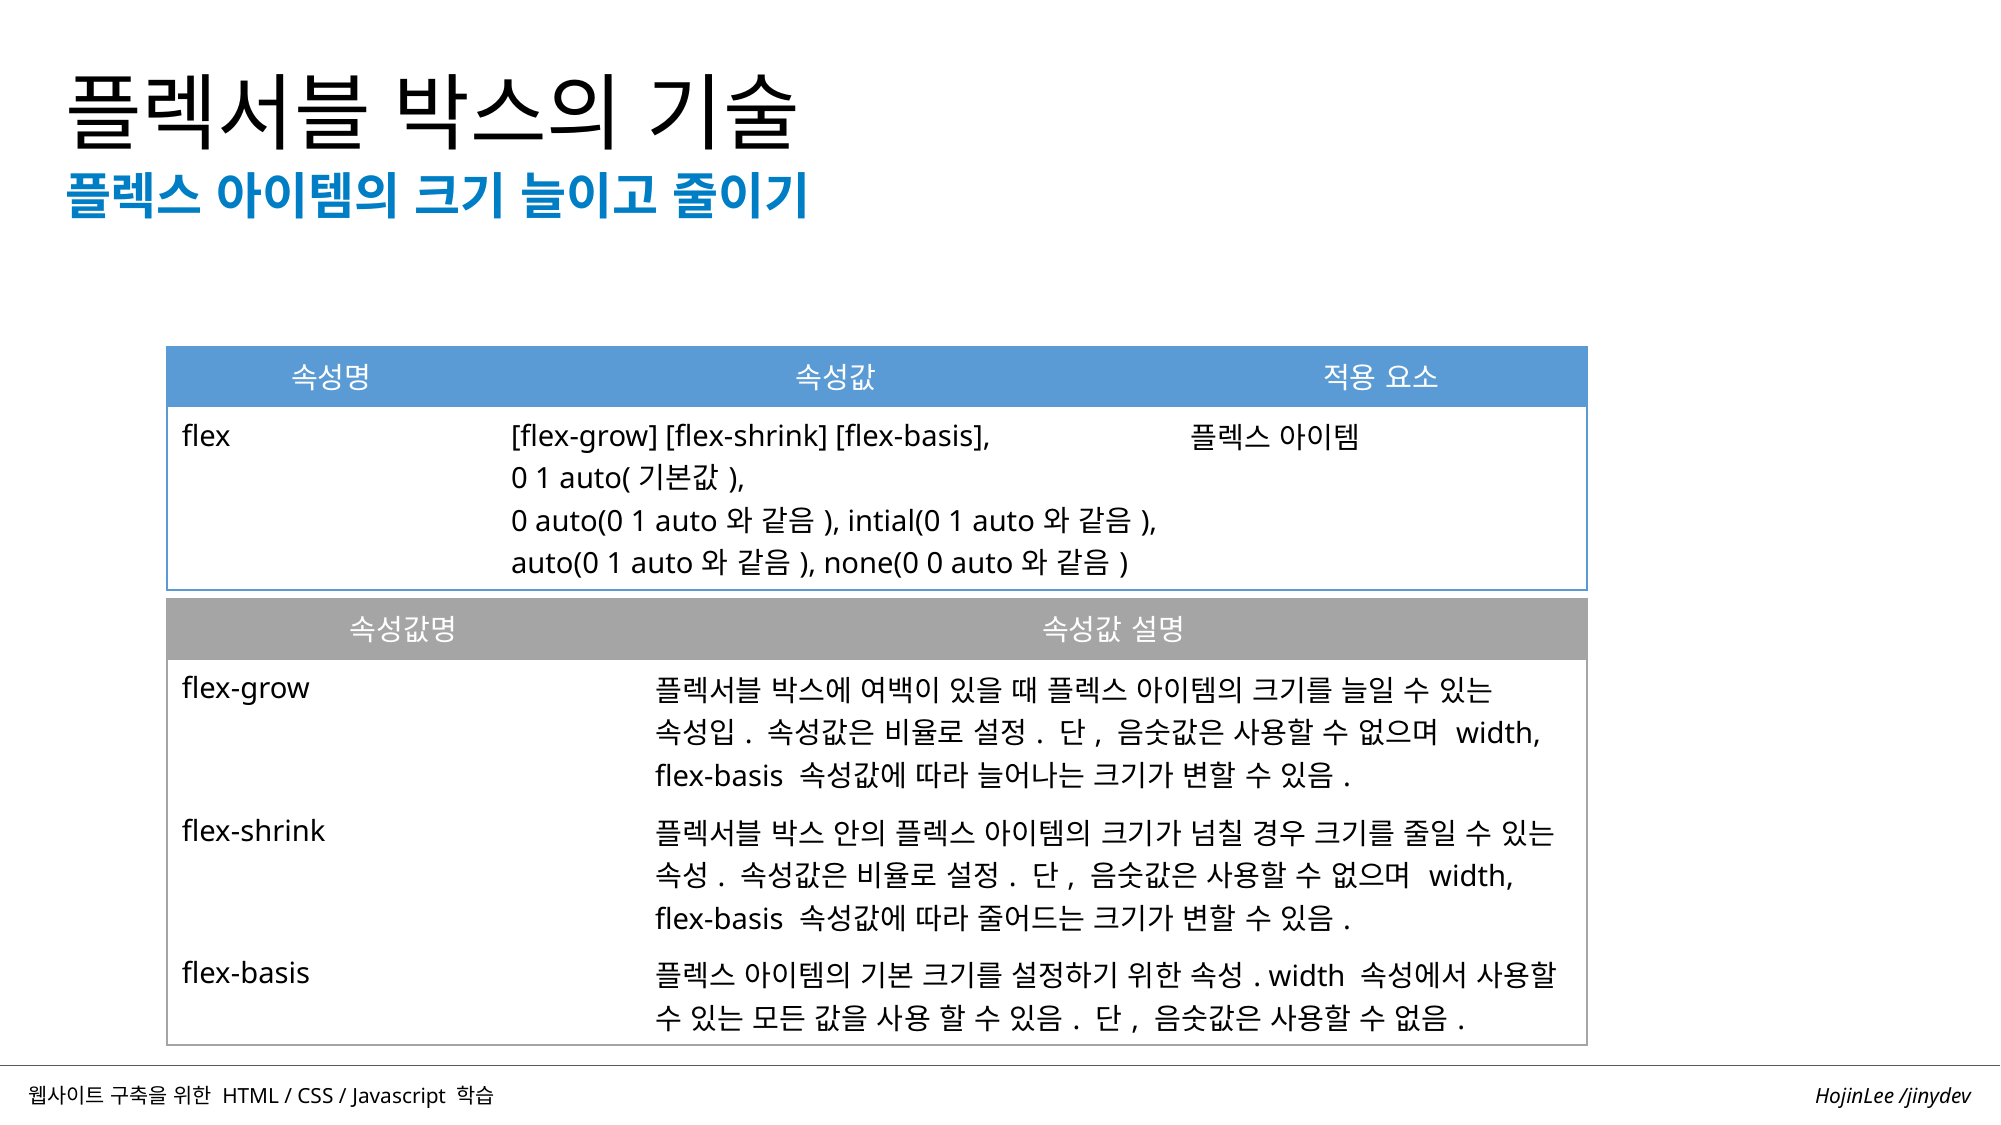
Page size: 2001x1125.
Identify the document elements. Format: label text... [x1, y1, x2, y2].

table_cell [flex-grow] [flex-shrink] [flex-basis], 0 1 auto(기본값), 0 auto(0 1 auto와 같음), intial(0 1 auto와 같음), auto(0 1 auto와 같음), none(0 0 auto와 같음) [496, 407, 1175, 589]
text_box HojinLee /jinydev [1522, 1074, 1986, 1115]
table_header 속성값 설명 [640, 600, 1586, 660]
table_cell flex [168, 407, 496, 589]
table_cell flex-shrink [168, 803, 640, 945]
text_box 플렉스 아이템의 크기 늘이고 줄이기 [50, 156, 1051, 232]
table_header 속성값 [496, 348, 1175, 407]
table_cell flex-grow [168, 660, 640, 803]
text_box 웹사이트 구축을 위한 HTML / CSS / Javascript 학습 [14, 1074, 647, 1115]
table_cell 플렉스 아이템의 기본 크기를 설정하기 위한 속성. width 속성에서 사용할 수 있는 모든 값을 사용 할 수 있음. 단, 음숫값은 사용할 수 없음. [640, 945, 1586, 1044]
table_cell 플렉스 아이템 [1175, 407, 1586, 589]
table_cell 플렉서블 박스에 여백이 있을 때 플렉스 아이템의 크기를 늘일 수 있는 속성입. 속성값은 비율로 설정. 단, 음숫값은 사용할 수 없으며 width, flex-basis 속성값에 따라 늘어나는 크기가 변할 수 있음. [640, 660, 1586, 803]
table_header 속성값명 [168, 600, 640, 660]
table_header 속성명 [168, 348, 496, 407]
table_cell 플렉서블 박스 안의 플렉스 아이템의 크기가 넘칠 경우 크기를 줄일 수 있는 속성. 속성값은 비율로 설정. 단, 음숫값은 사용할 수 없으며 width, flex-basis 속성값에 따라 줄어드는 크기가 변할 수 있음. [640, 803, 1586, 945]
table_header 적용 요소 [1175, 348, 1586, 407]
text_box 플렉서블 박스의 기술 [50, 52, 1051, 156]
table_cell flex-basis [168, 945, 640, 1044]
